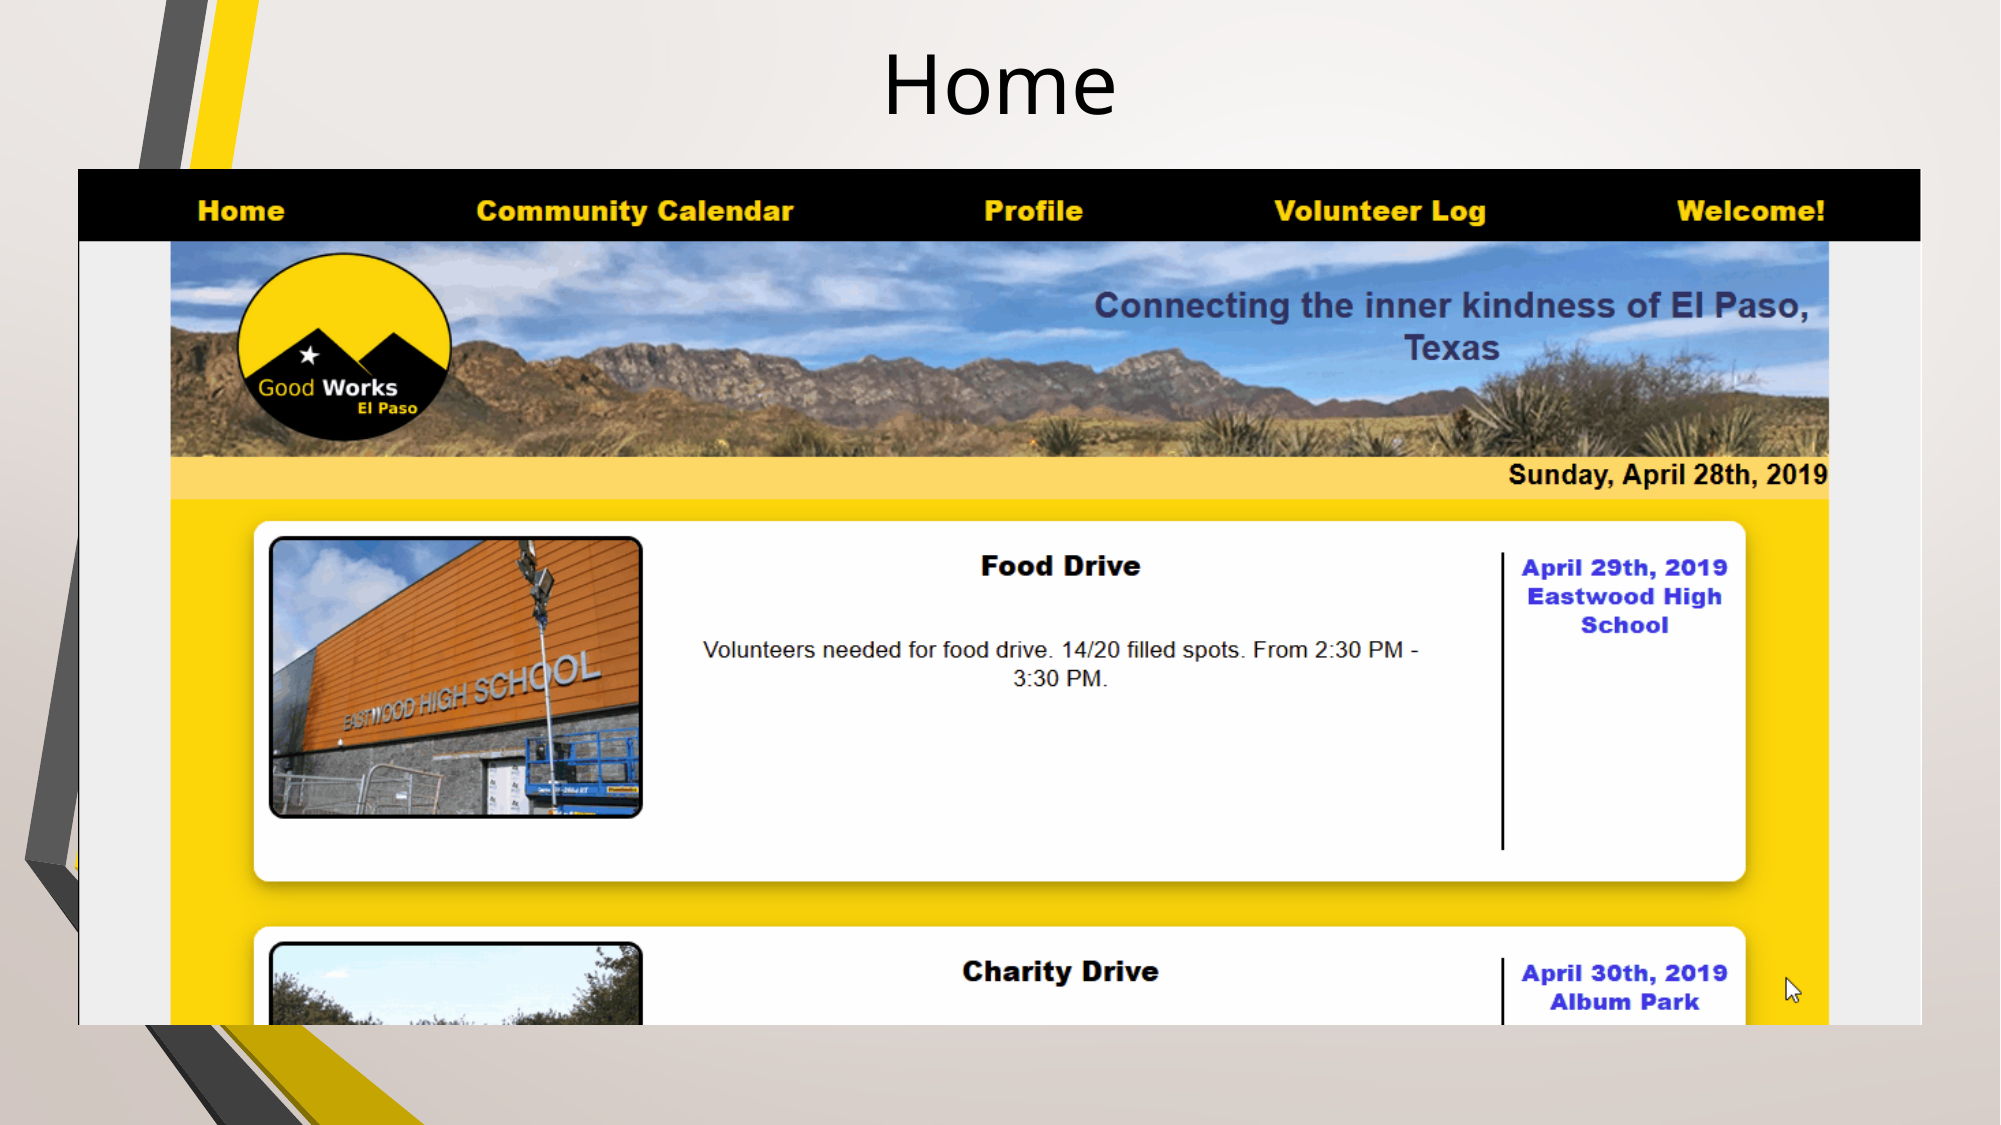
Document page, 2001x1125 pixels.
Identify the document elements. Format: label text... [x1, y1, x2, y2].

title Home [178, 0, 1822, 168]
picture [78, 168, 1922, 1025]
